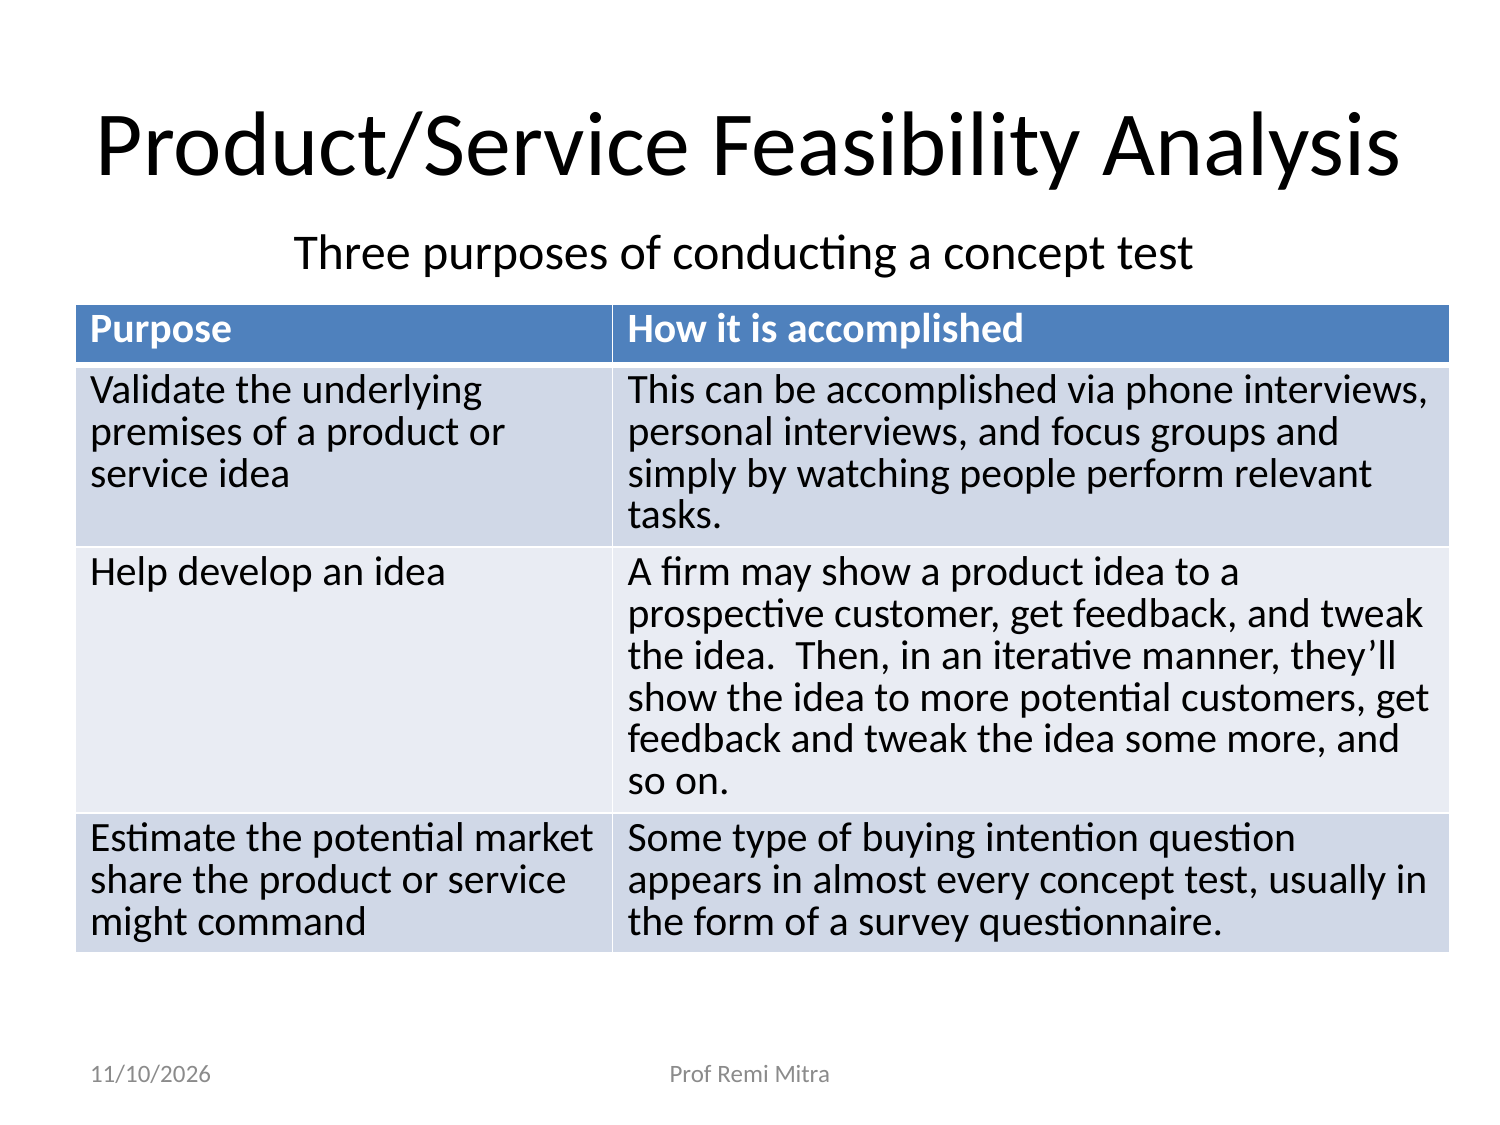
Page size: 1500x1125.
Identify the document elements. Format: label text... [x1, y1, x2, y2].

table_cell Validate the underlying premises of a product or service idea [76, 368, 612, 546]
table_cell A firm may show a product idea to a prospective customer, get feedback, and tweak the idea. Then, in an iterative manner, they’ll show the idea to more potential customers, get feedback and tweak the idea some more, and so on. [613, 548, 1449, 812]
table_cell Some type of buying intention question appears in almost every concept test, usually in the form of a survey questionnaire. [613, 814, 1449, 952]
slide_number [75, 1042, 425, 1103]
table_cell Help develop an idea [76, 548, 612, 812]
title Product/Service Feasibility Analysis [75, 45, 1425, 233]
table_header Purpose [76, 305, 612, 362]
table_cell This can be accomplished via phone interviews, personal interviews, and focus groups and simply by watching people perform relevant tasks. [613, 368, 1449, 546]
footer Prof Remi Mitra [512, 1042, 988, 1103]
table_cell Estimate the potential market share the product or service might command [76, 814, 612, 952]
table_header How it is accomplished [613, 305, 1449, 362]
text_box Three purposes of conducting a concept test [275, 212, 1213, 288]
